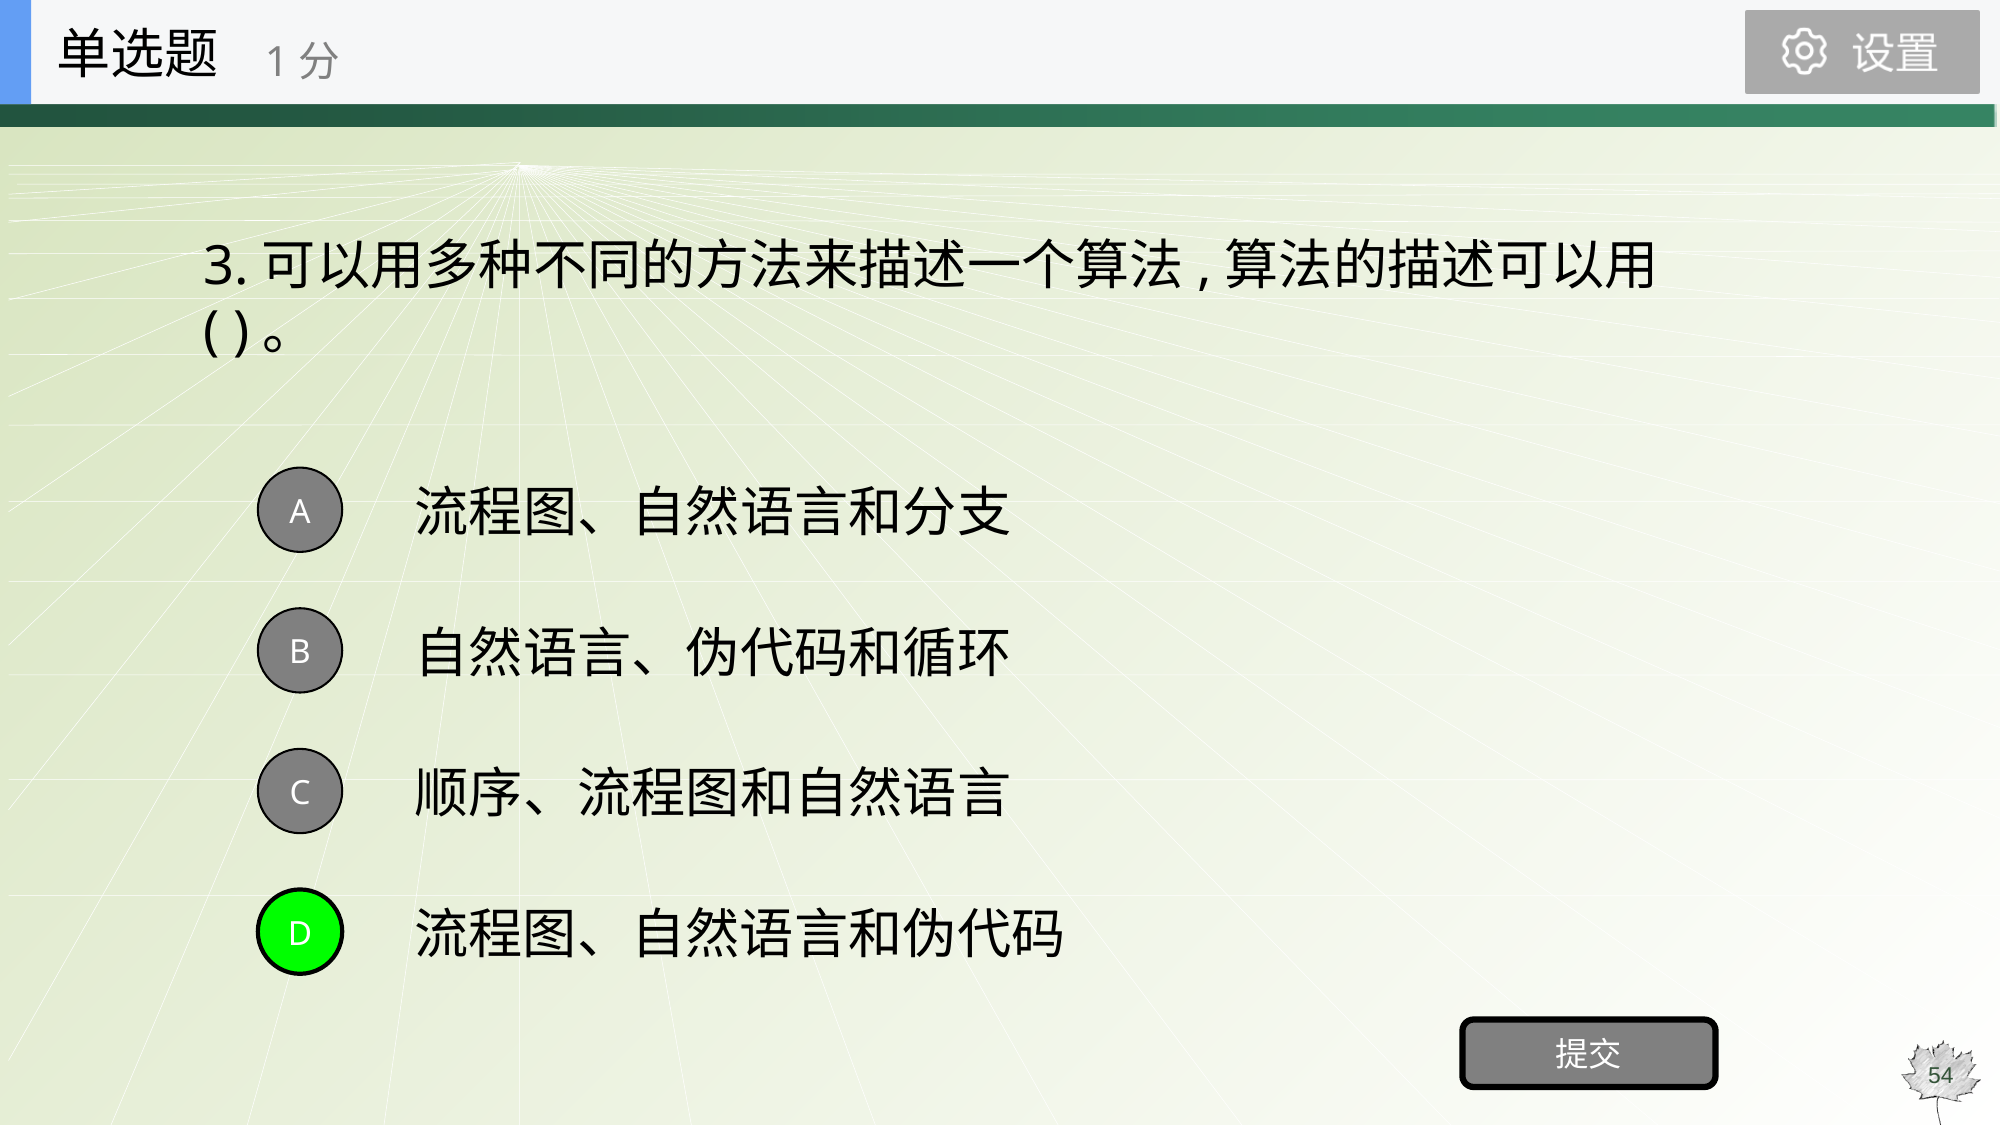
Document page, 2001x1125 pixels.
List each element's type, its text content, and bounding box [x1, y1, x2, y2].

text_box 3.可以用多种不同的方法来描述一个算法,算法的描述可以用( )。 [188, 223, 1737, 368]
text_box A [256, 466, 344, 553]
text_box C [256, 747, 344, 835]
picture [1901, 1040, 1981, 1125]
slide_number 54 [1501, 1053, 1969, 1106]
text_box 提交 [1461, 1018, 1717, 1089]
picture [1745, 10, 1980, 94]
text_box B [256, 607, 344, 694]
picture [0, 105, 1997, 127]
text_box D [256, 888, 344, 975]
text_box 自然语言、伪代码和循环 [399, 610, 1042, 691]
text_box 流程图、自然语言和分支 [399, 469, 1042, 550]
text_box 顺序、流程图和自然语言 [399, 751, 1042, 831]
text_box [0, 0, 2000, 105]
text_box 流程图、自然语言和伪代码 [399, 891, 1097, 972]
